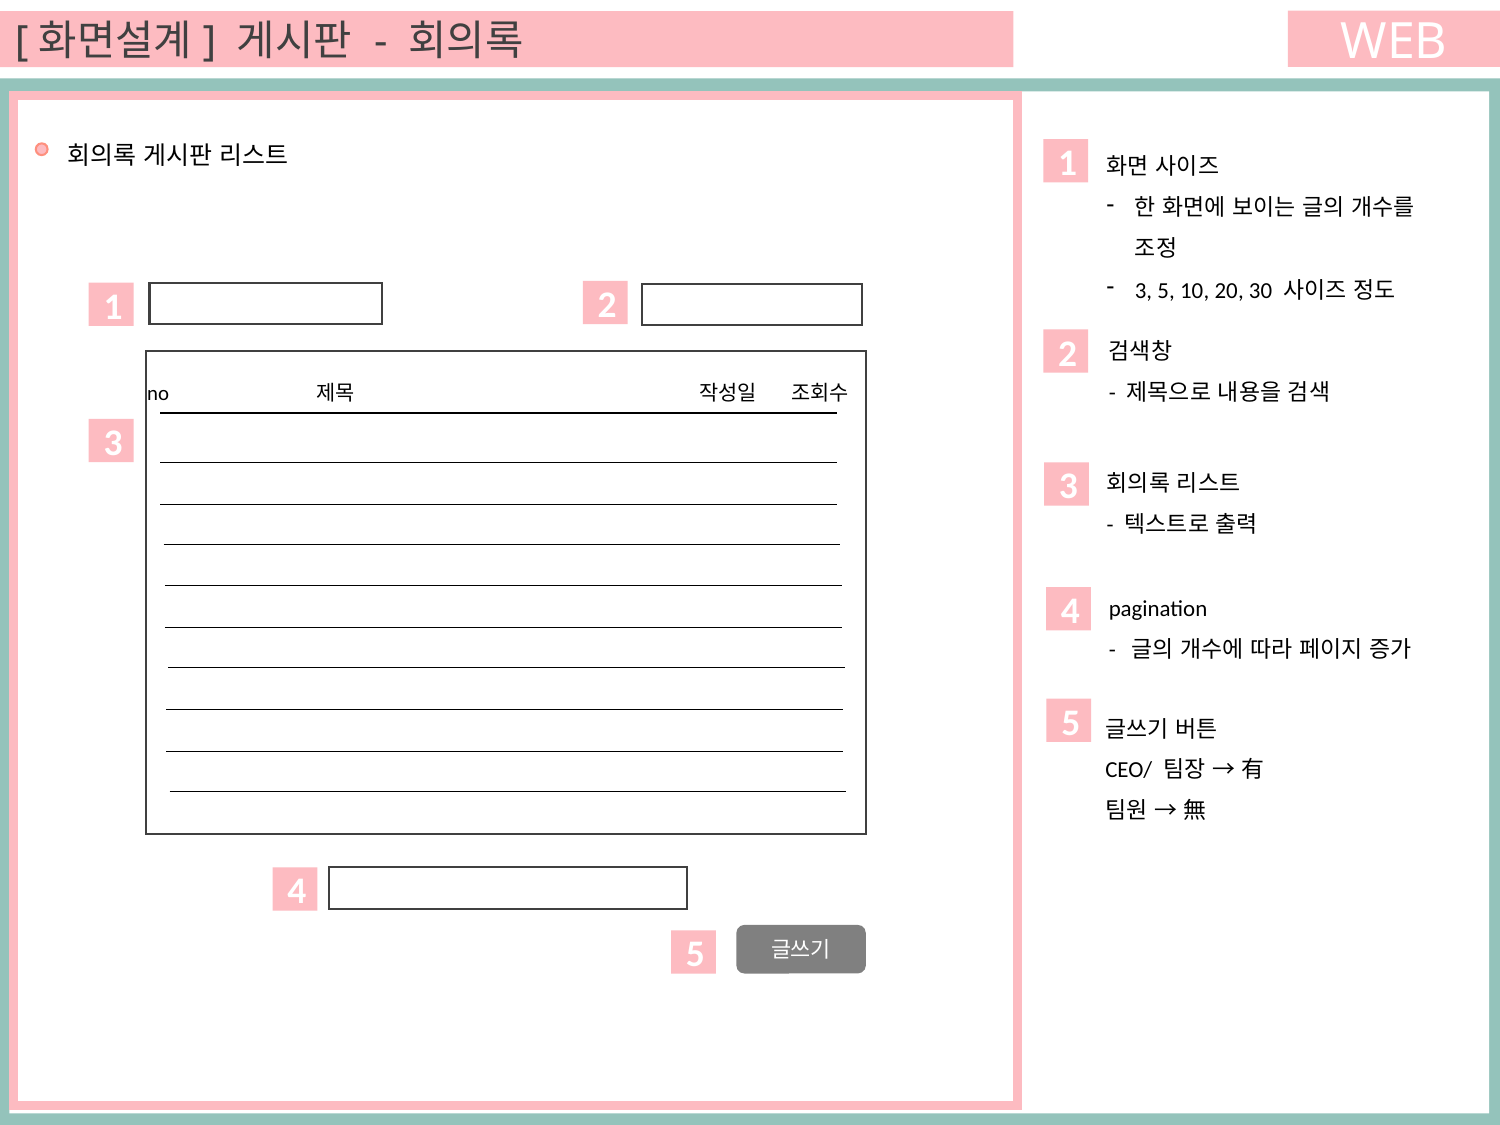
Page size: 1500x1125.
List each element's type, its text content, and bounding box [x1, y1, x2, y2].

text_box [1046, 693, 1500, 828]
text_box [화면설계] 게시판 - 회의록 [0, 10, 1014, 68]
text_box WEB [1287, 10, 1500, 68]
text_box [0, 78, 1500, 1125]
